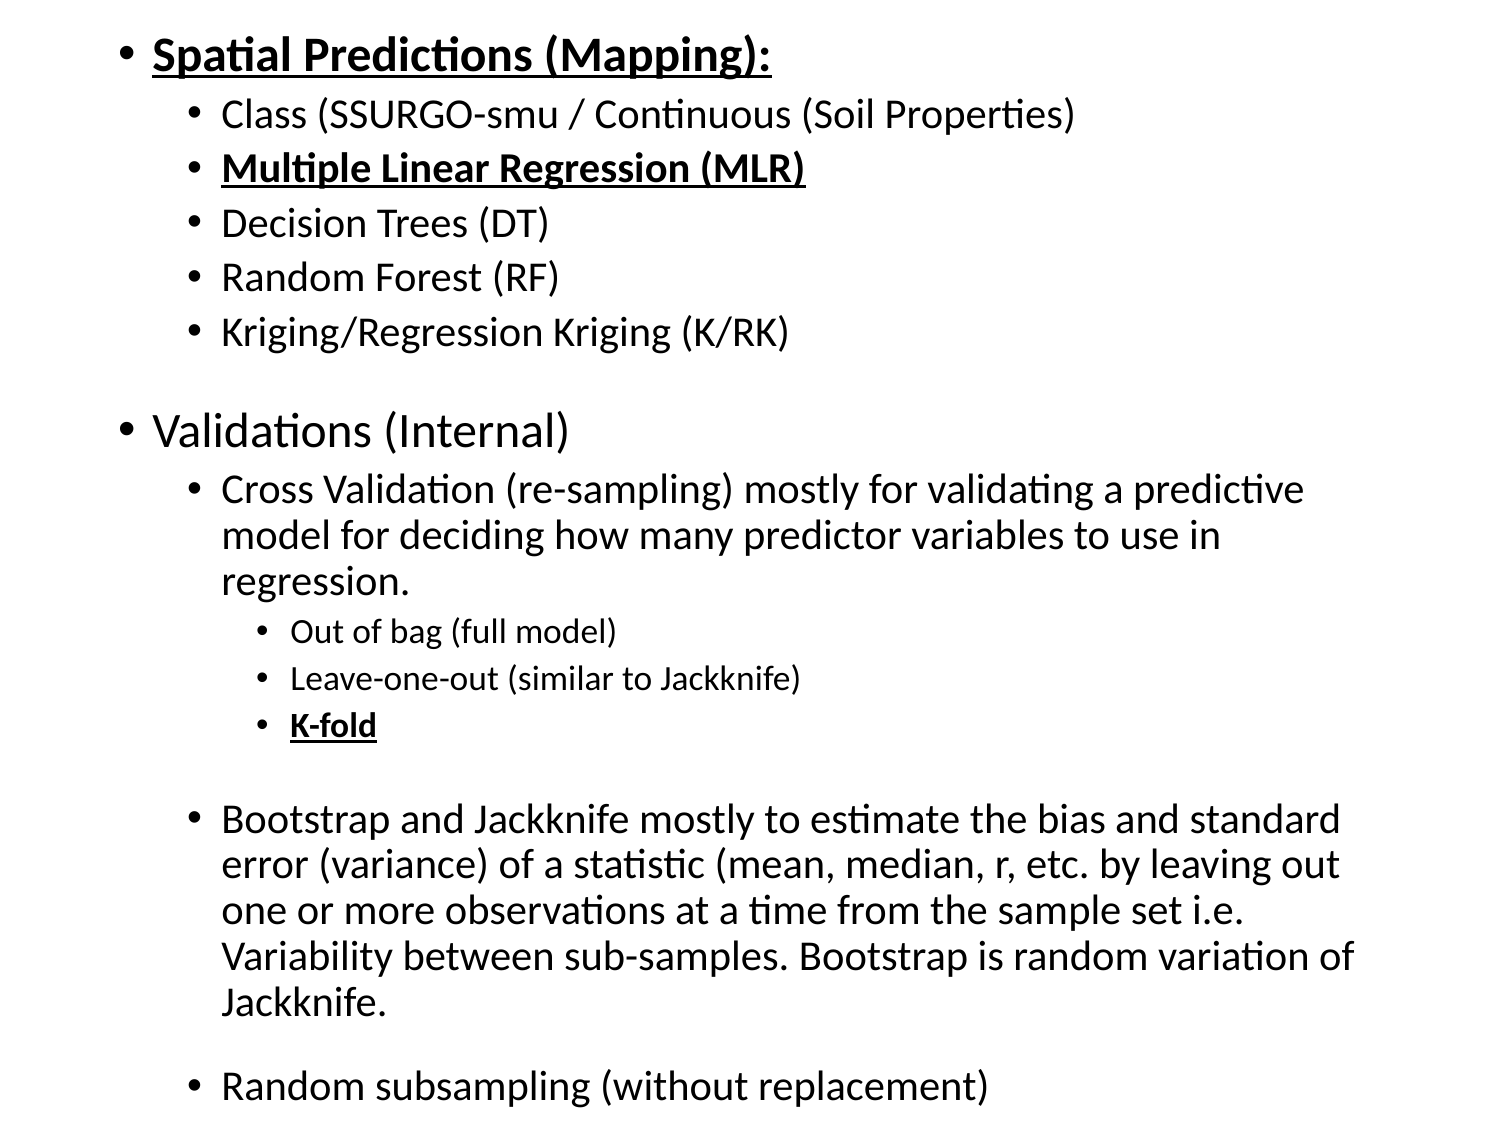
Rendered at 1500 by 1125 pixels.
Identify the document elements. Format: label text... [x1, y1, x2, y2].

list Spatial Predictions (Mapping): Class (SSURGO-smu / Continuous (Soil Properties) Multiple Linear Regression (MLR) Decision Trees (DT) Random Forest (RF) Kriging/Regression Kriging (K/RK) Validations (Internal) Cross Validation (re-sampling) mostly for validating a predictive model for deciding how many predictor variables to use in regression. Out of bag (full model) Leave-one-out (similar to Jackknife) K-fold Bootstrap and Jackknife mostly to estimate the bias and standard error (variance) of a statistic (mean, median, r, etc. by leaving out one or more observations at a time from the sample set i.e. Variability between sub-samples. Bootstrap is random variation of Jackknife. Random subsampling (without replacement) [103, 21, 1397, 1125]
